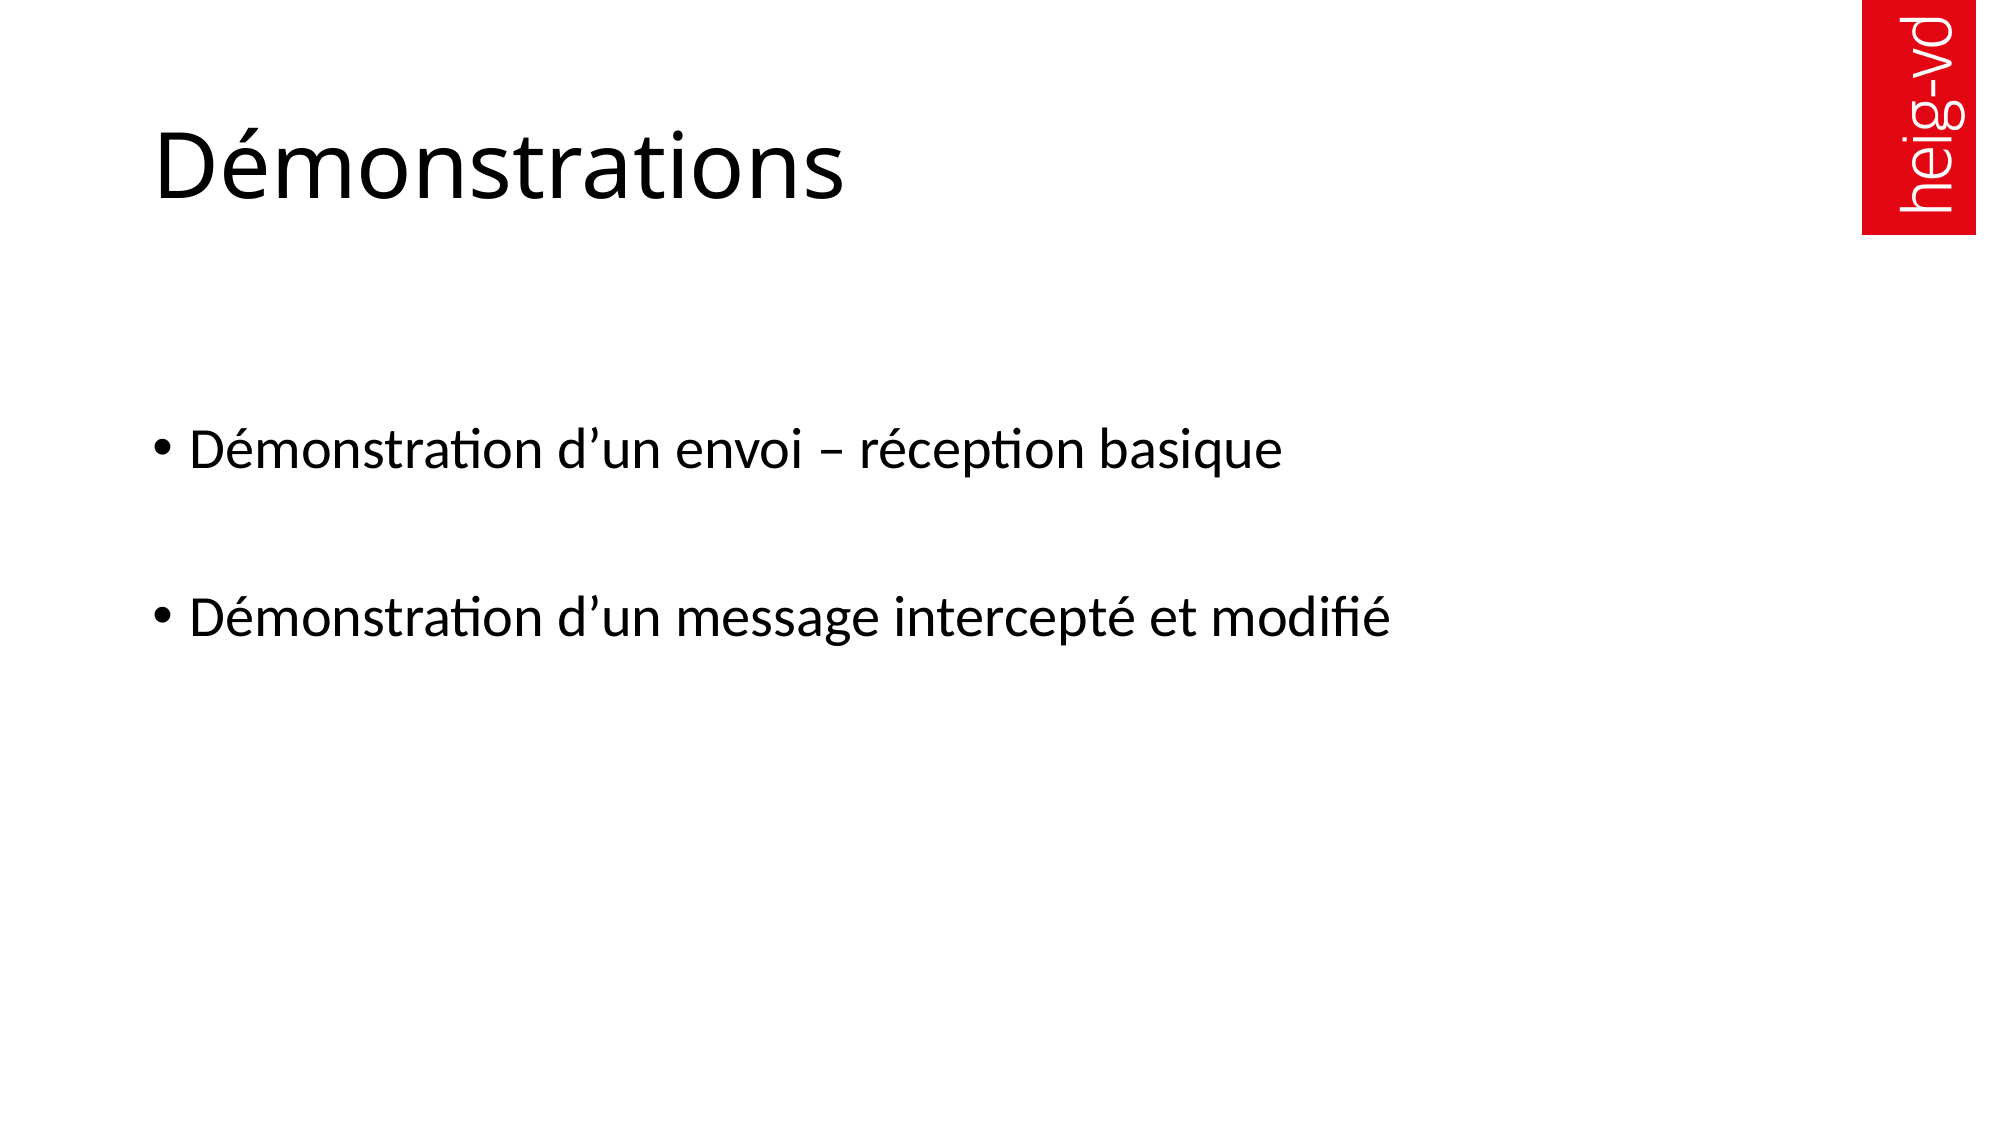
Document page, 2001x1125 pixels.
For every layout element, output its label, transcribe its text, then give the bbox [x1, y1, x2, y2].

title Démonstrations [137, 59, 1863, 278]
list Démonstration d’un envoi – réception basique Démonstration d’un message intercepté et modifié [137, 411, 1863, 1125]
picture [1862, 0, 1976, 236]
